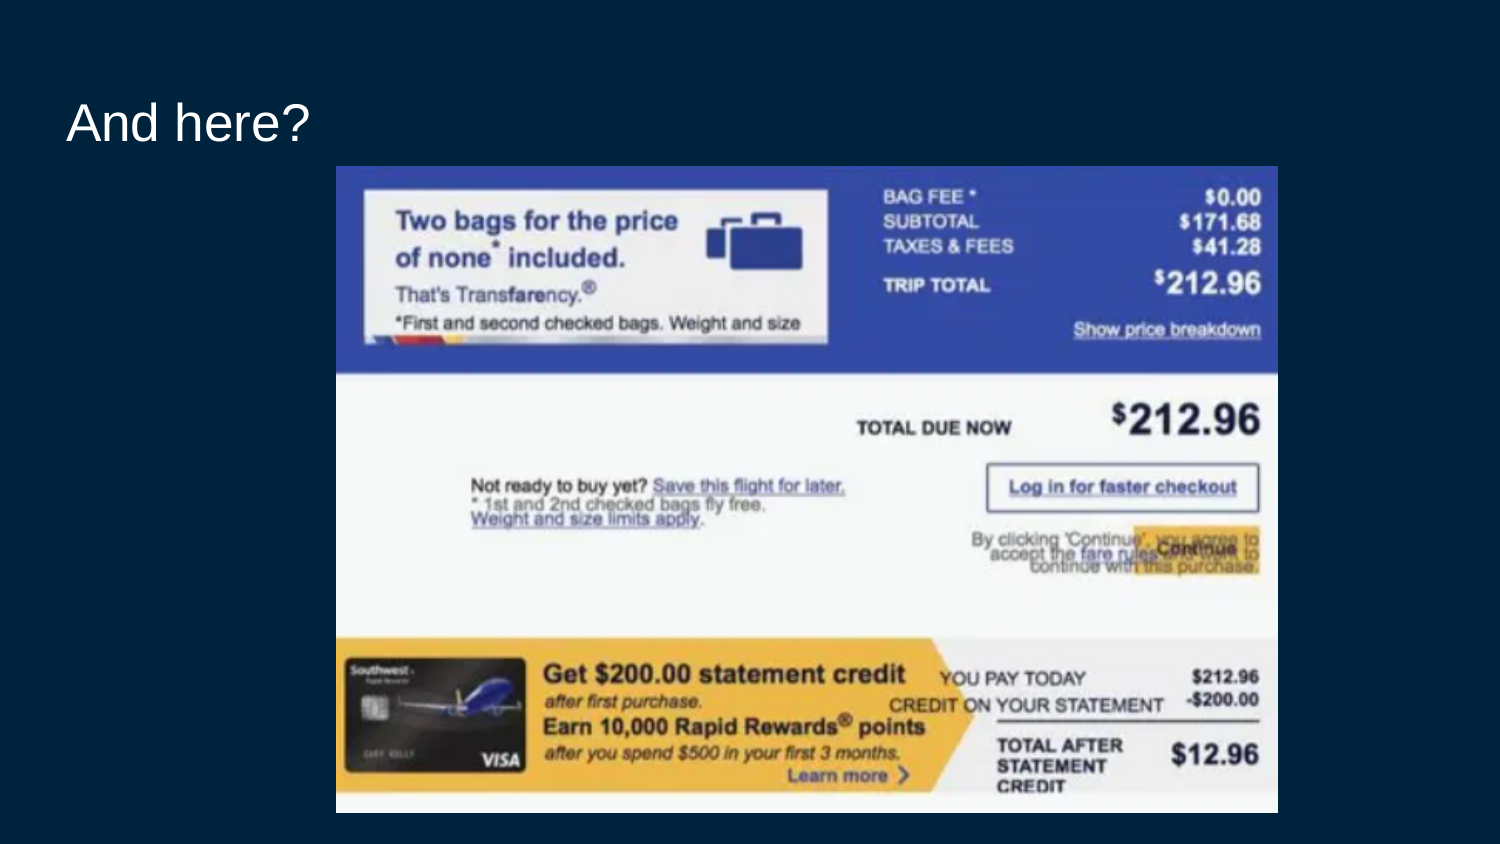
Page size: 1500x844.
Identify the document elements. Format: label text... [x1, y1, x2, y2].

title And here? [51, 72, 1449, 167]
picture [336, 166, 1278, 813]
